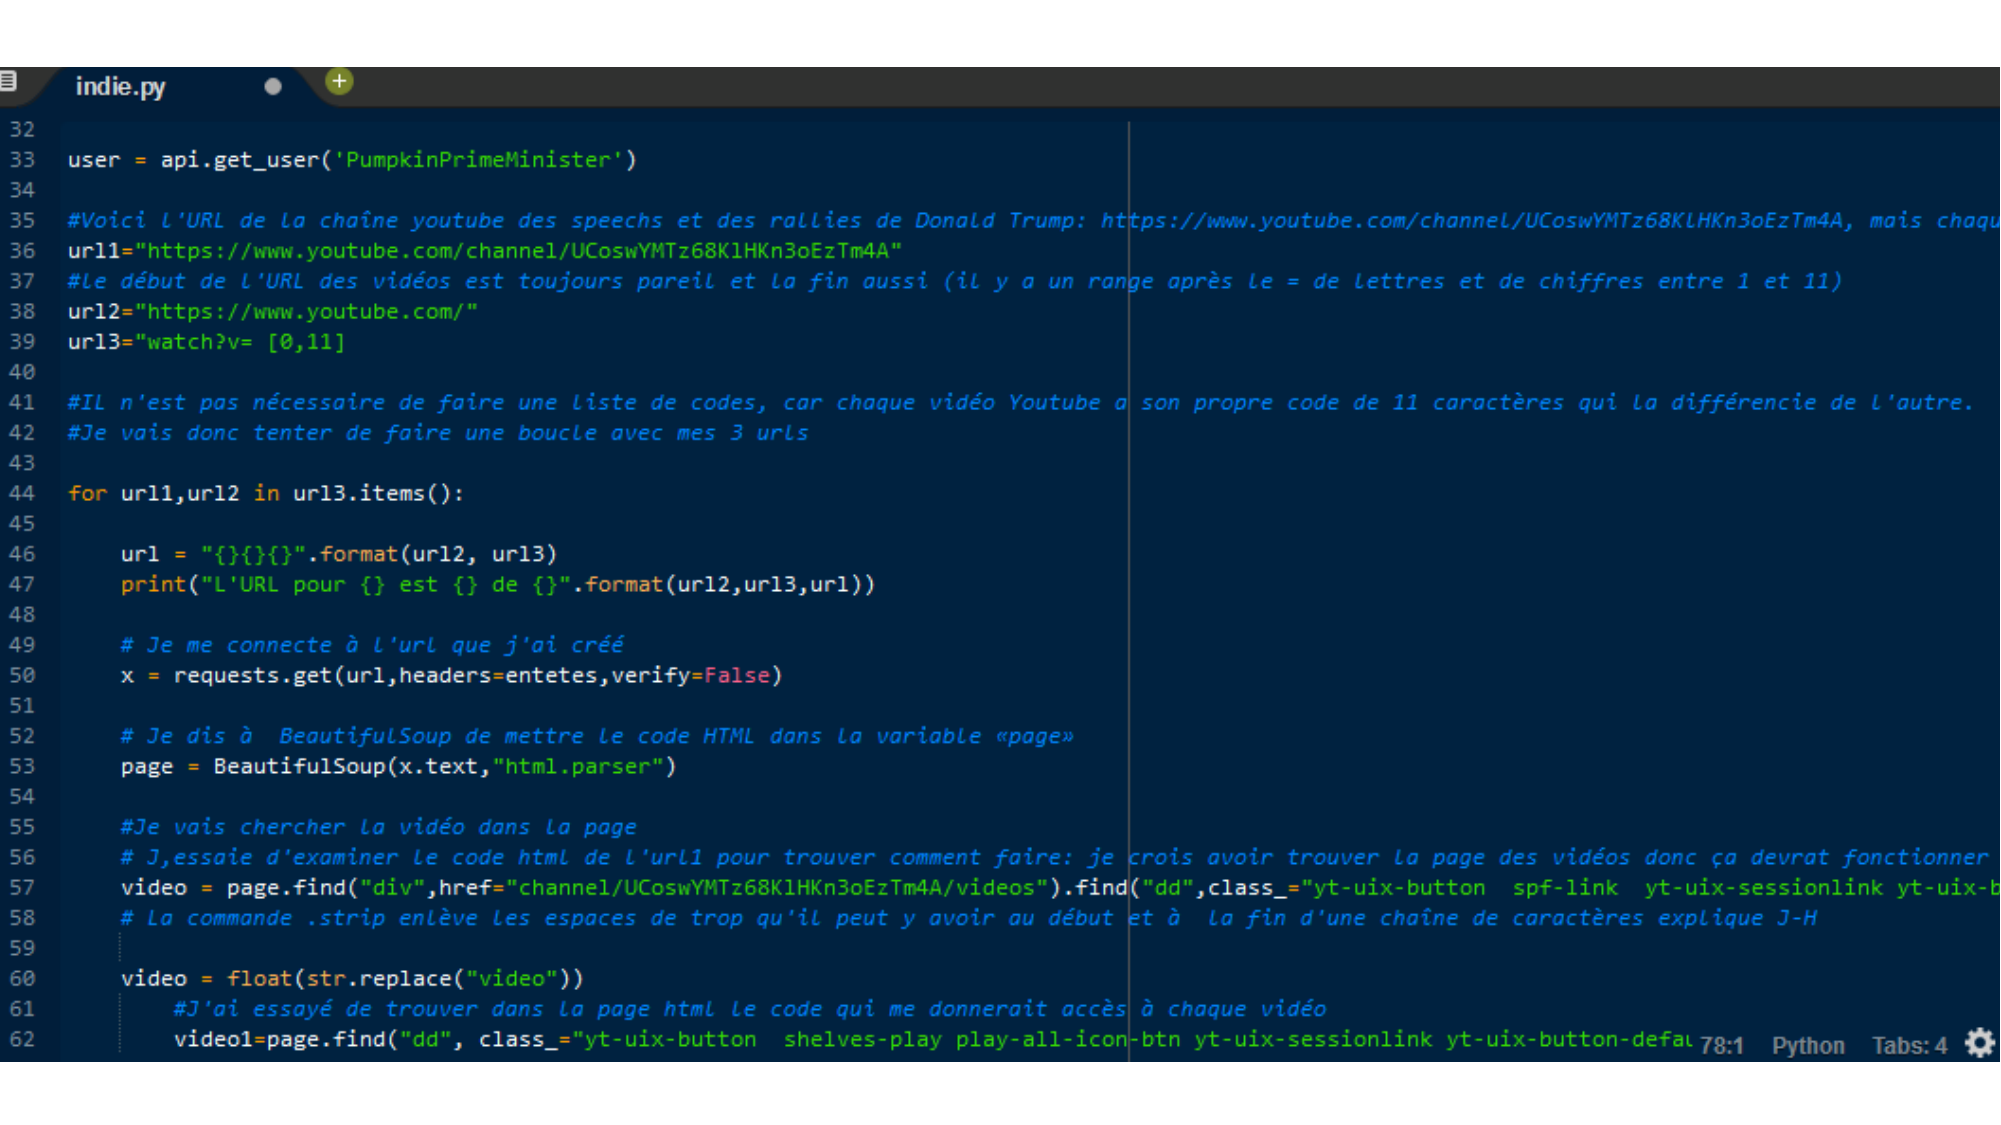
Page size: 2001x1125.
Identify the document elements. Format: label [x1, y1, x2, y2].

picture [0, 67, 2000, 1062]
